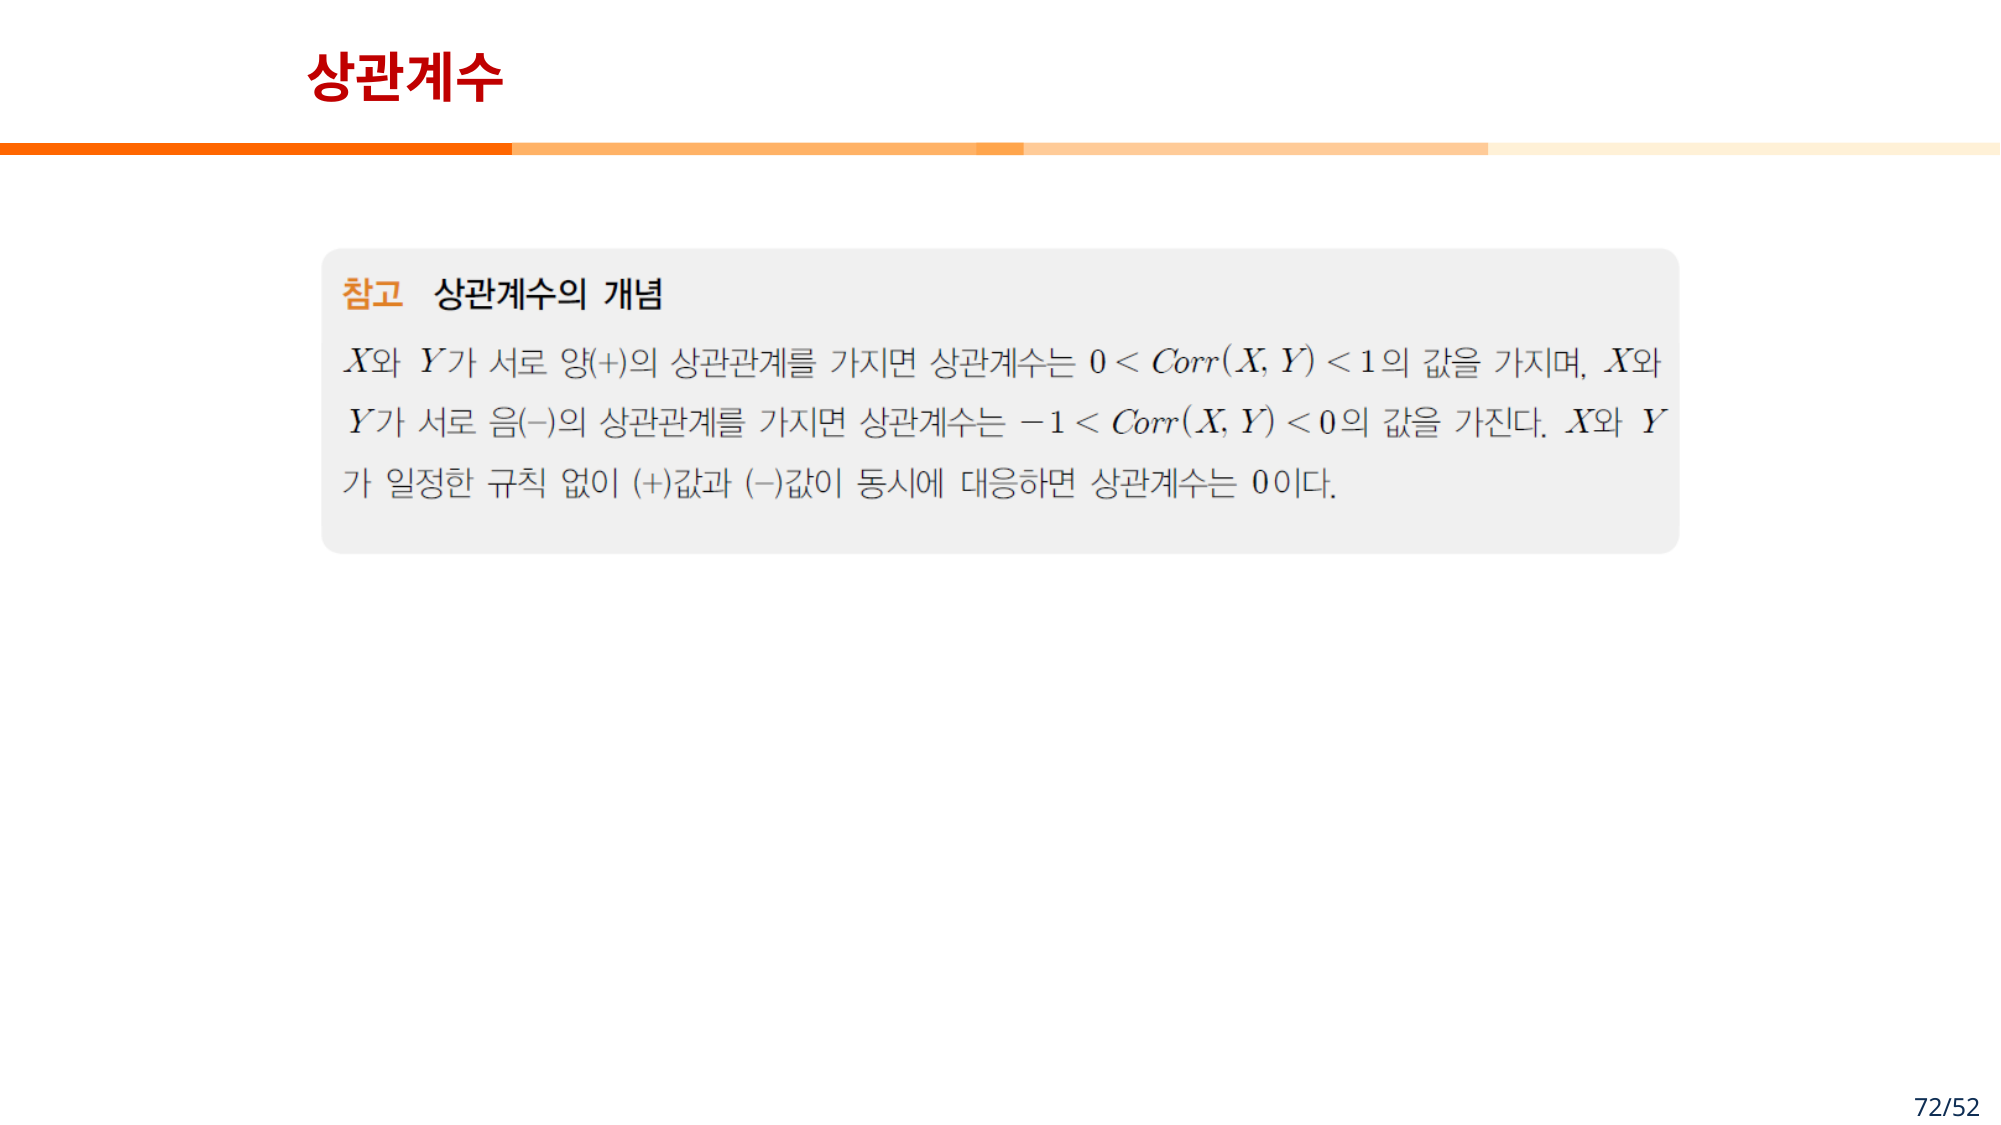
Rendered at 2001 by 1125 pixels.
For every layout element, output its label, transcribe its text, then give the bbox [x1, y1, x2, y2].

title 상관계수 [291, 31, 1532, 122]
picture [314, 243, 1686, 558]
